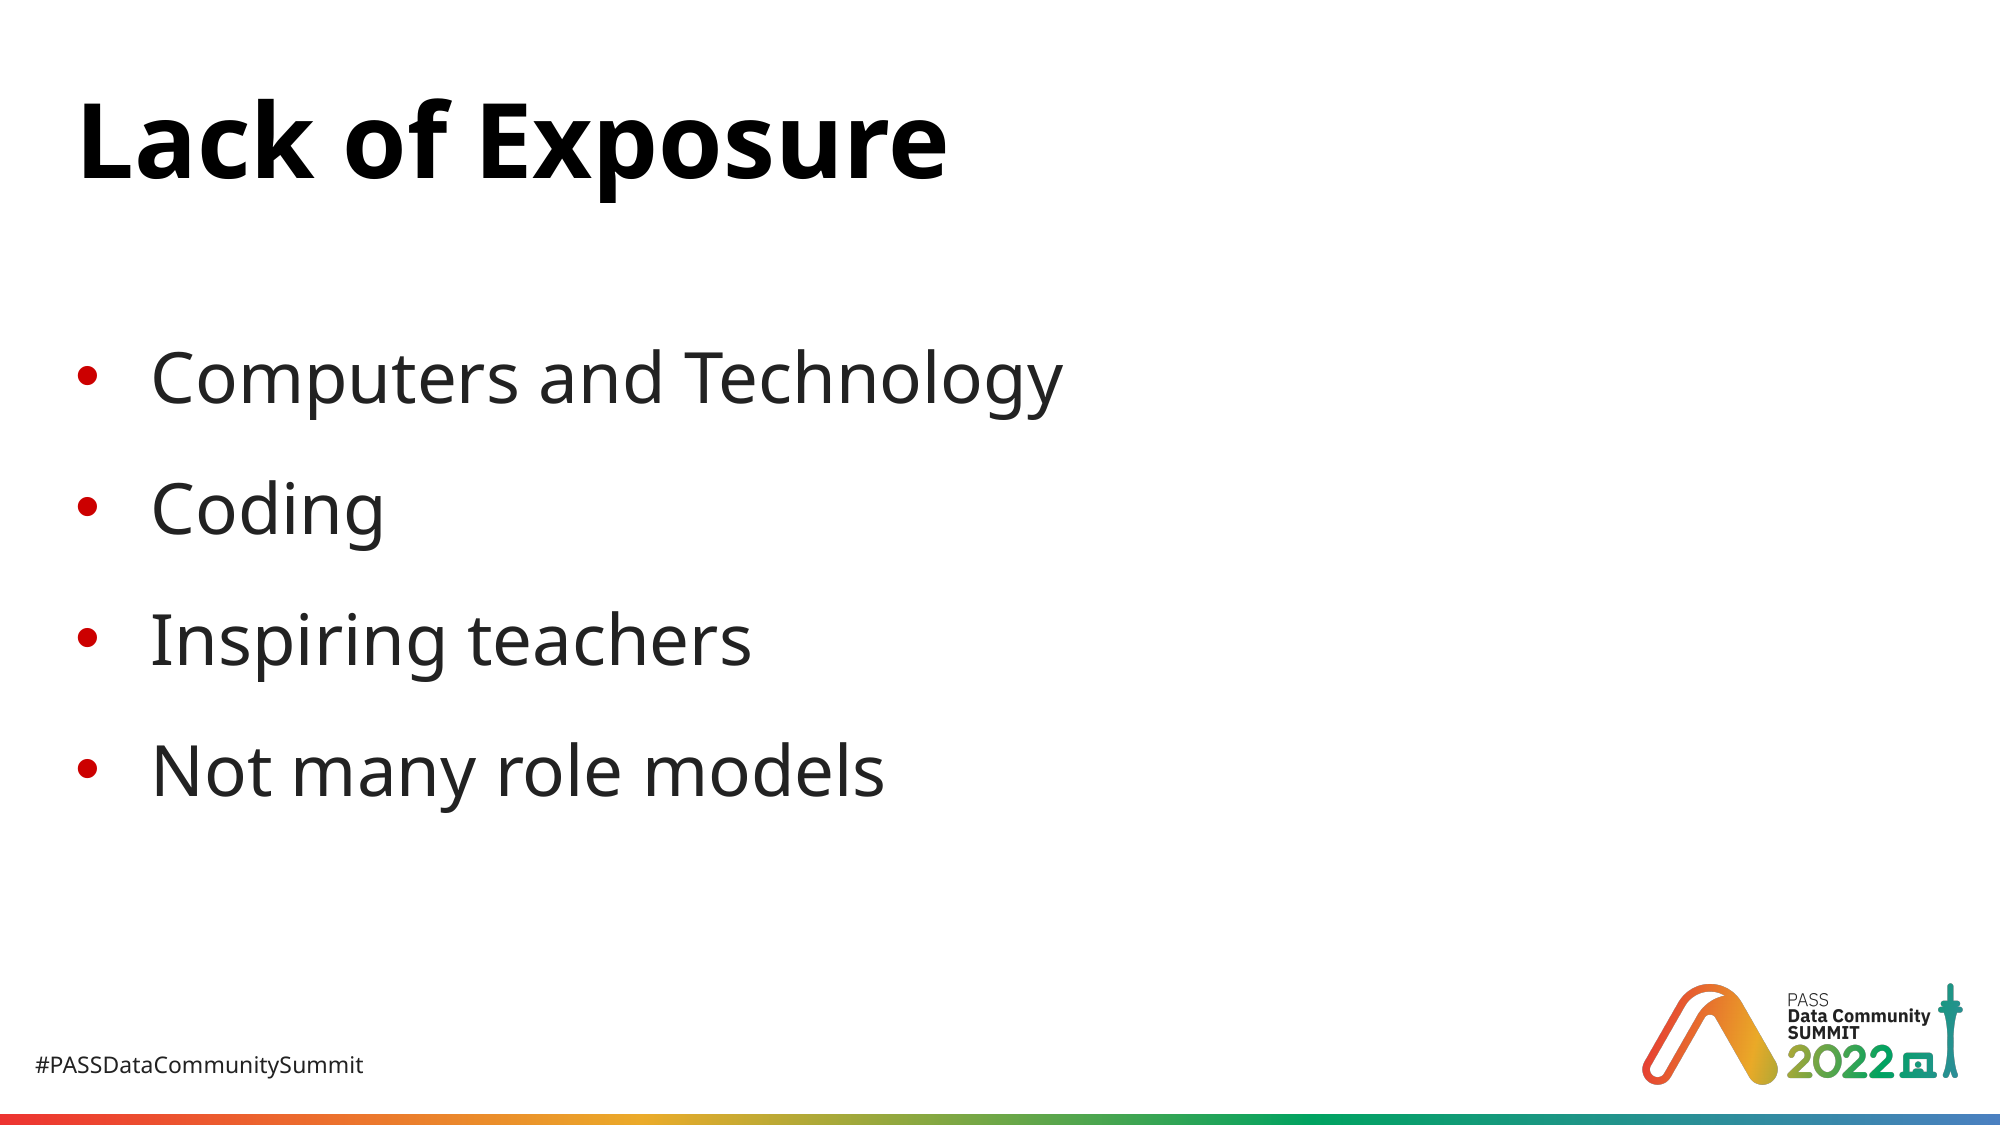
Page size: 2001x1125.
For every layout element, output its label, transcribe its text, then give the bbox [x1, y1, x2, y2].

list Computers and Technology Coding Inspiring teachers Not many role models [60, 299, 1786, 1014]
picture [0, 1114, 2000, 1125]
title Lack of Exposure [60, 80, 1606, 299]
picture [1642, 983, 1963, 1085]
